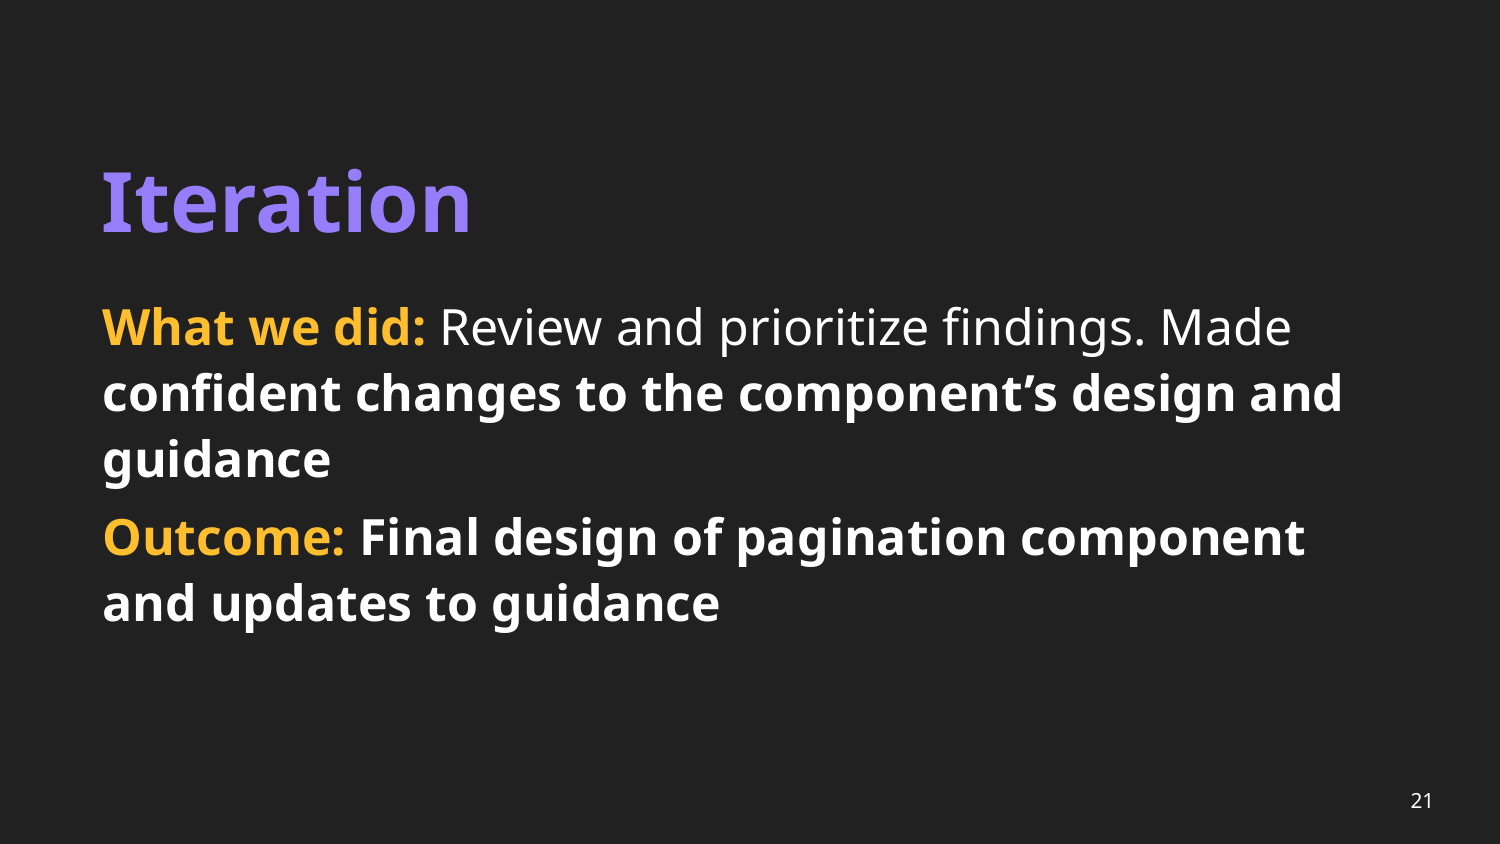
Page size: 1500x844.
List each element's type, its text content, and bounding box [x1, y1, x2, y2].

title Iteration [86, 133, 1308, 408]
slide_number 21 [1111, 779, 1450, 824]
list What we did: Review and prioritize findings. Made confident changes to the component’s design and guidance Outcome: Final design of pagination component and updates to guidance [87, 273, 1419, 740]
